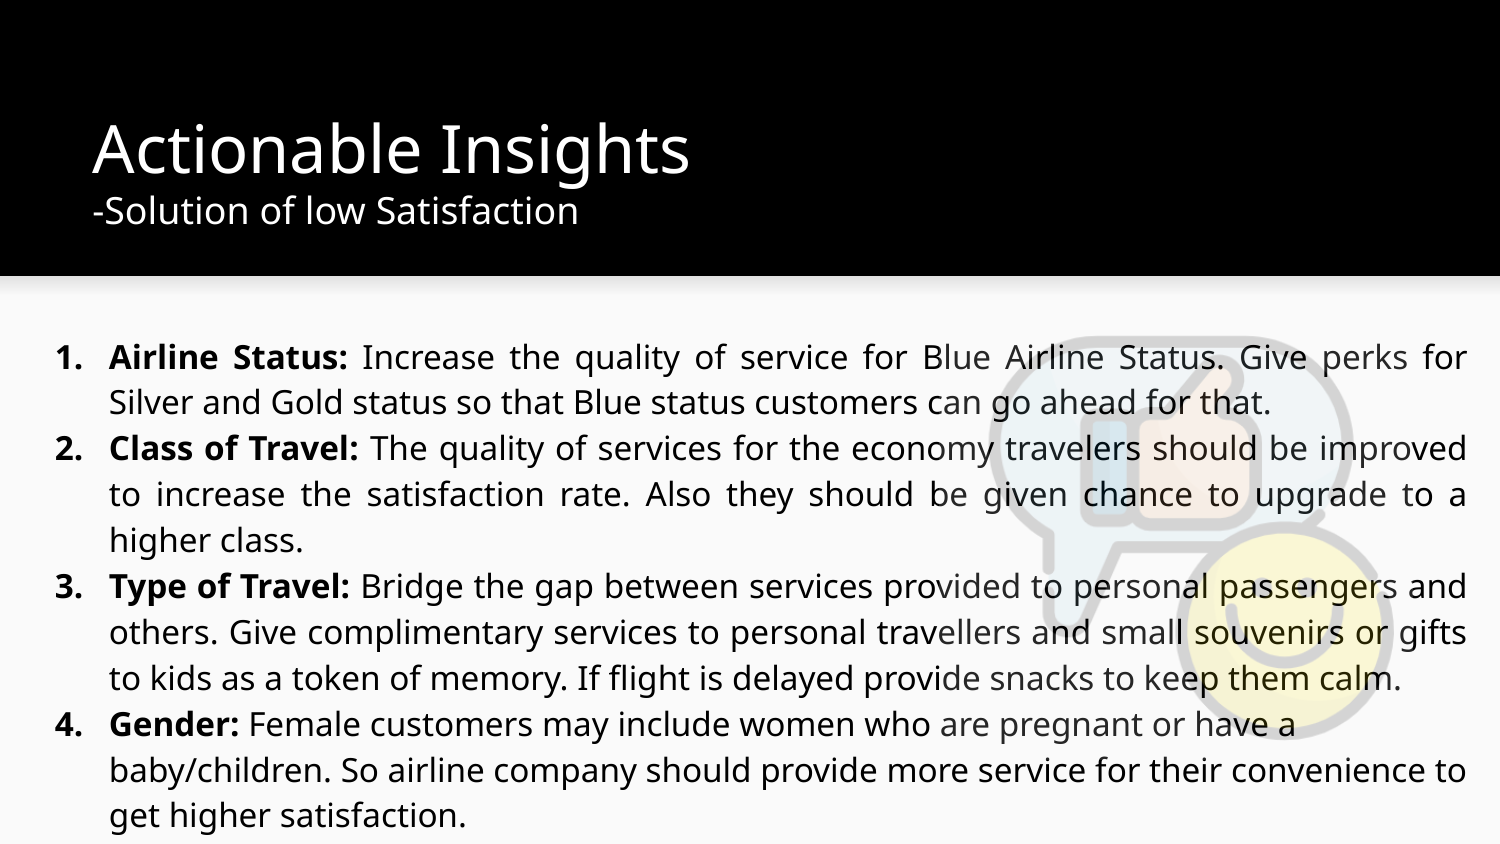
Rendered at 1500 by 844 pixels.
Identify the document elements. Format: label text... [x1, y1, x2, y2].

picture [938, 314, 1413, 760]
title Actionable Insights -Solution of low Satisfaction [77, 121, 1427, 248]
list Airline Status: Increase the quality of service for Blue Airline Status. Give perks for Silver and Gold status so that Blue status customers can go ahead for that. Class of Travel: The quality of services for the economy travelers should be improved to increase the satisfaction rate. Also they should be given chance to upgrade to a higher class. Type of Travel: Bridge the gap between services provided to personal passengers and others. Give complimentary services to personal travellers and small souvenirs or gifts to kids as a token of memory. If flight is delayed provide snacks to keep them calm. Gender: Female customers may include women who are pregnant or have a baby/children. So airline company should provide more service for their convenience to get higher satisfaction. [18, 314, 937, 760]
list Airline Status: Increase the quality of service for Blue Airline Status. Give perks for Silver and Gold status so that Blue status customers can go ahead for that. Class of Travel: The quality of services for the economy travelers should be improved to increase the satisfaction rate. Also they should be given chance to upgrade to a higher class. Type of Travel: Bridge the gap between services provided to personal passengers and others. Give complimentary services to personal travellers and small souvenirs or gifts to kids as a token of memory. If flight is delayed provide snacks to keep them calm. Gender: Female customers may include women who are pregnant or have a baby/children. So airline company should provide more service for their convenience to get higher satisfaction. [1413, 314, 1485, 760]
